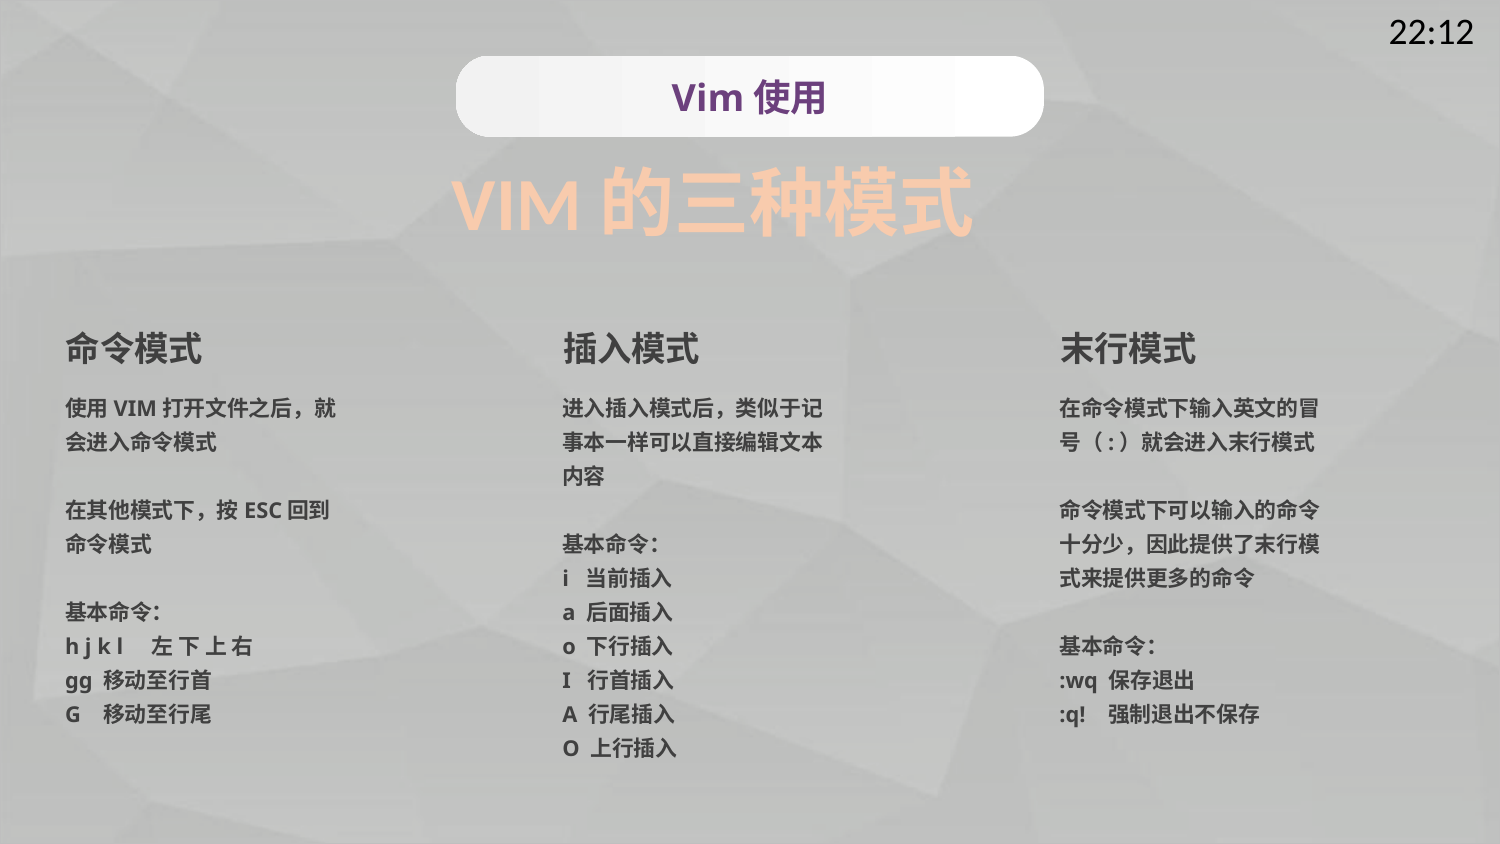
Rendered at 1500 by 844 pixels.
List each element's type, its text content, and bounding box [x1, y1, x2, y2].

text_box 命令模式 [54, 321, 215, 374]
text_box 插入模式 [551, 321, 712, 374]
text_box 使用VIM打开文件之后，就会进入命令模式 在其他模式下，按ESC回到命令模式 基本命令： h j k l 左 下 上 右 gg 移动至行首 G 移动至行尾 [53, 380, 352, 733]
text_box Vim使用 [454, 54, 1046, 138]
text_box 末行模式 [1049, 321, 1209, 374]
text_box 进入插入模式后，类似于记事本一样可以直接编辑文本内容 基本命令： i 当前插入 a 后面插入 o 下行插入 I 行首插入 A 行尾插入 O 上行插入 [550, 380, 849, 767]
picture [1, 1, 1499, 843]
text_box 在命令模式下输入英文的冒号（:）就会进入末行模式 命令模式下可以输入的命令十分少，因此提供了末行模式来提供更多的命令 基本命令： :wq 保存退出 :q! 强制退出不保存 [1048, 380, 1344, 733]
text_box VIM的三种模式 [436, 147, 990, 253]
